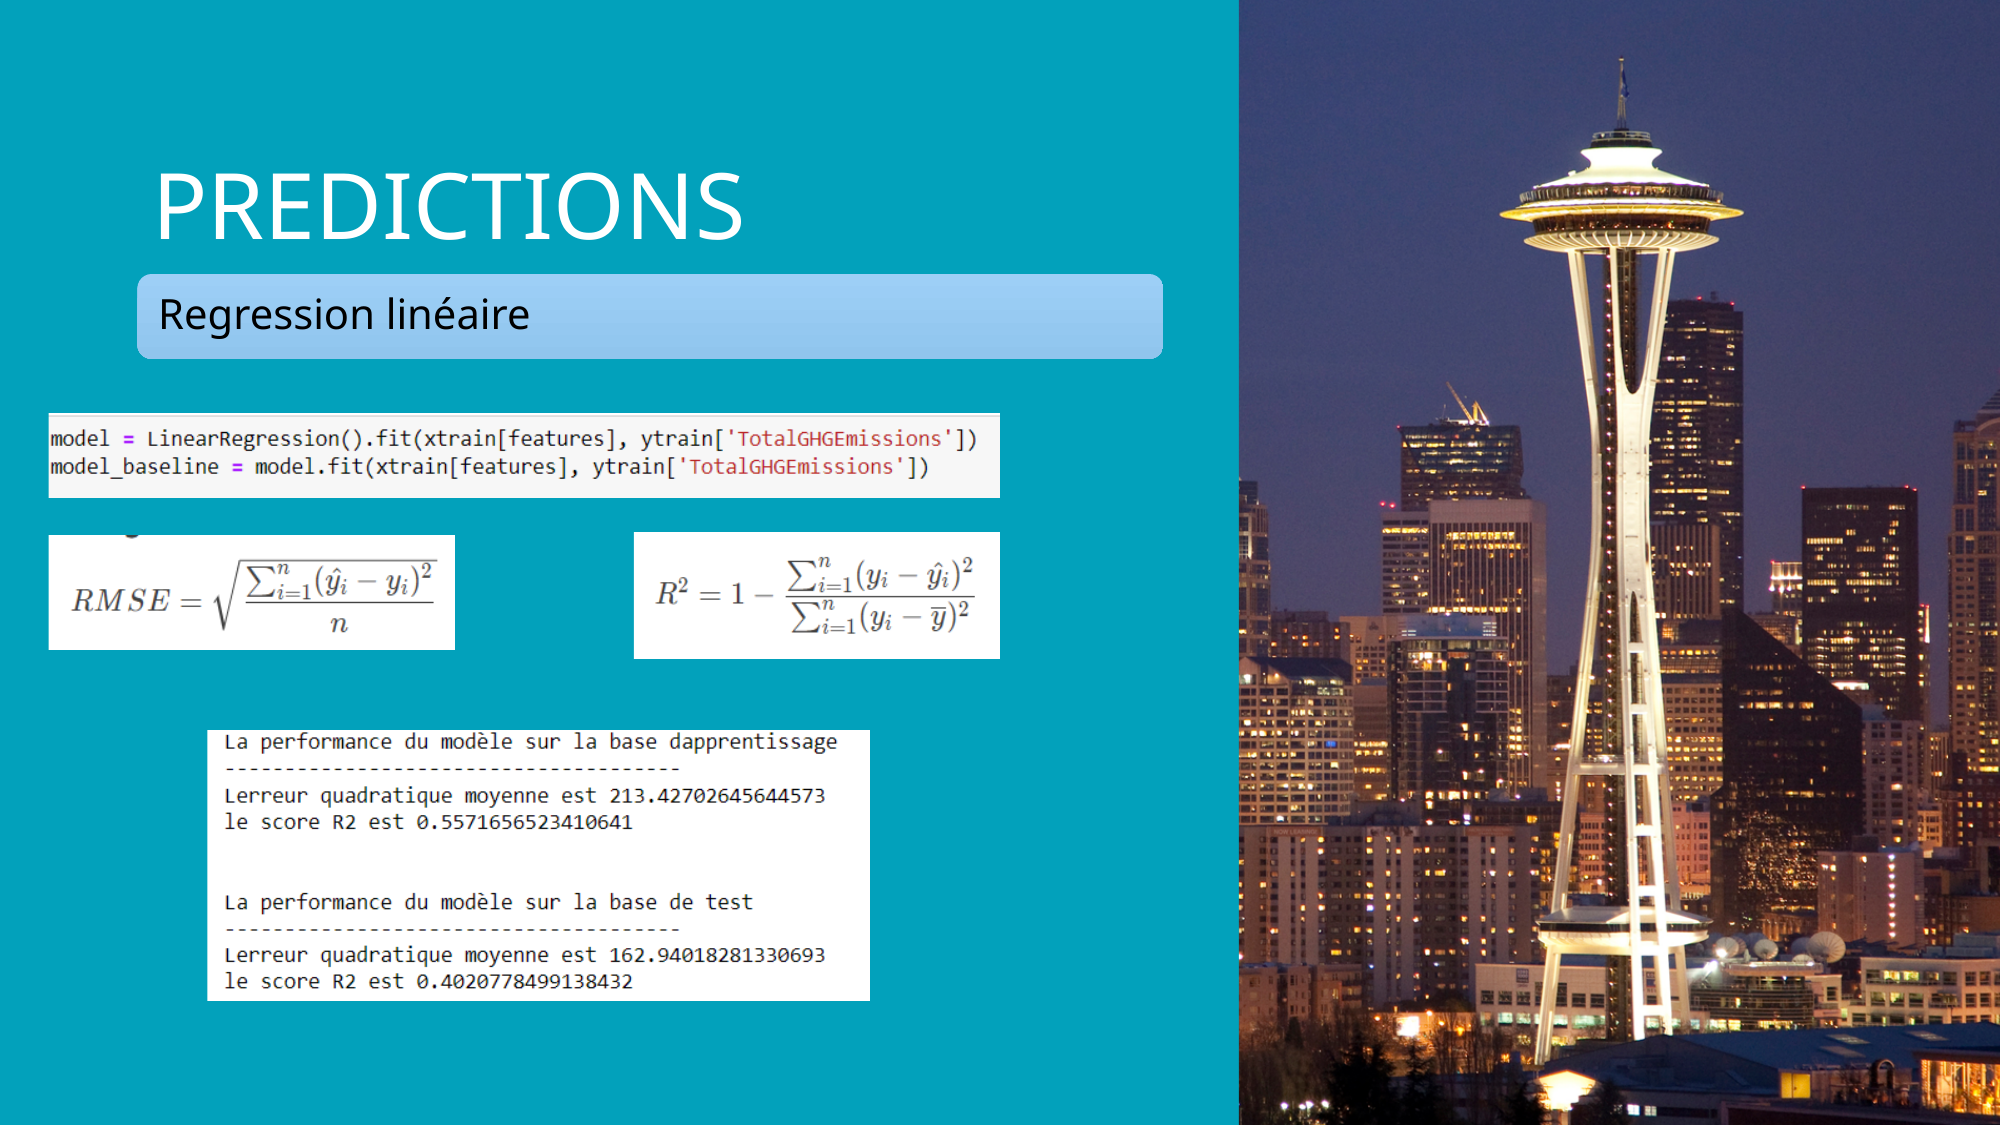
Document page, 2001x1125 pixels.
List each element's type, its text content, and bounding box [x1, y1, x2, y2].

picture [1238, 0, 2000, 1125]
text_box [48, 535, 455, 650]
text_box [207, 730, 870, 1001]
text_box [633, 532, 1000, 659]
title PREDICTIONS [137, 59, 1164, 273]
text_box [48, 413, 1001, 498]
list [137, 273, 1164, 360]
